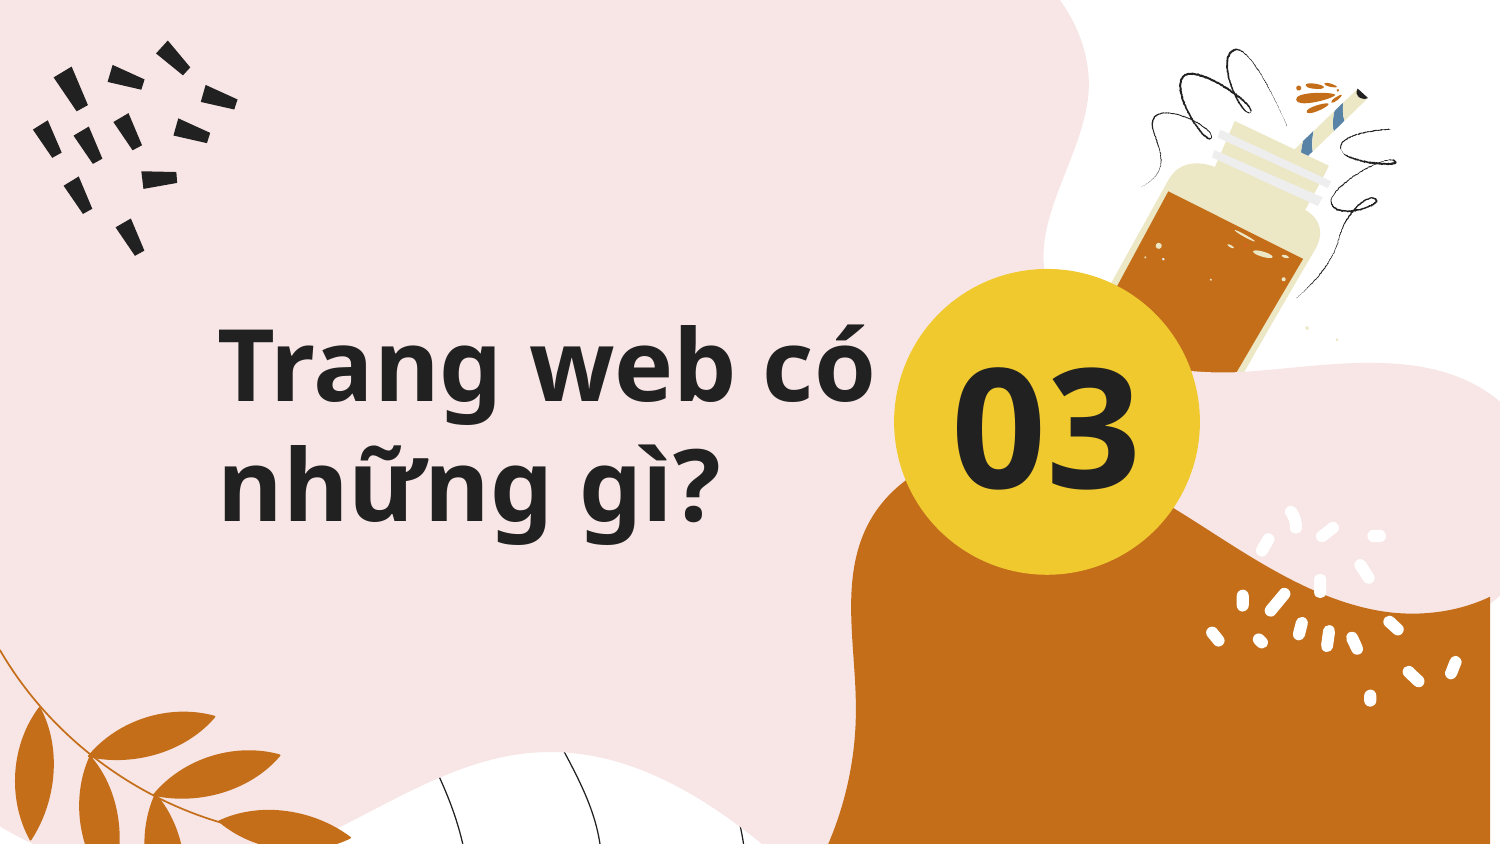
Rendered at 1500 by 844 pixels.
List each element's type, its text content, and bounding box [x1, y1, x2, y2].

text_box [973, 268, 1121, 288]
text_box [973, 556, 1121, 575]
title 03 [894, 288, 1200, 556]
title Trang web có những gì? [217, 333, 894, 510]
